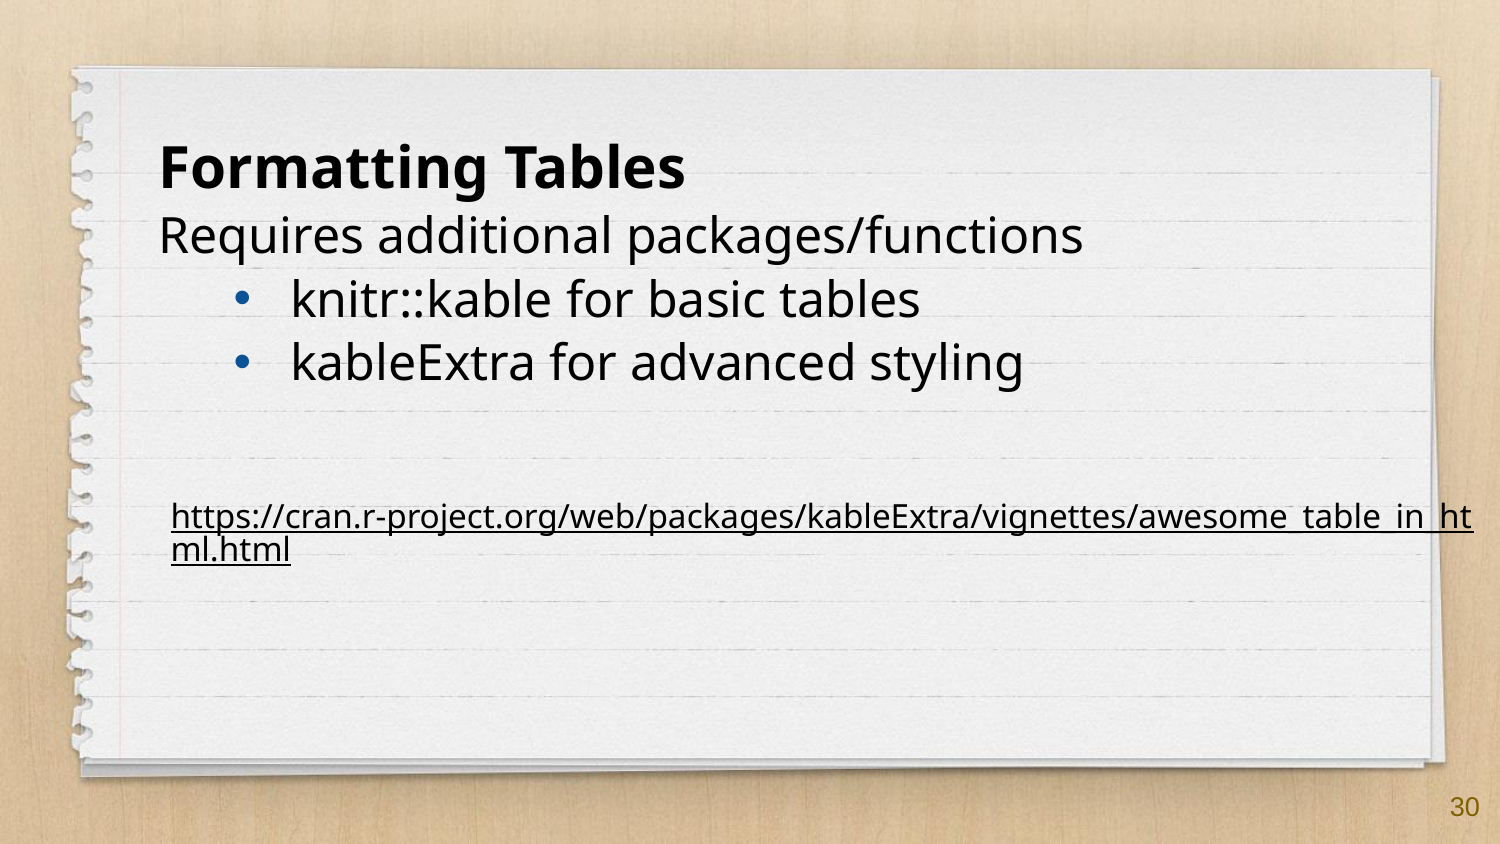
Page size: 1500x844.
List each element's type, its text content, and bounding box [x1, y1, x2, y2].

slide_number 30 [1429, 767, 1500, 844]
text_box https://cran.r-project.org/web/packages/kableExtra/vignettes/awesome_table_in_html.html [155, 487, 1500, 628]
picture [0, 0, 1500, 844]
text_box Formatting Tables Requires additional packages/functions knitr::kable for basic tables kableExtra for advanced styling [137, 111, 1299, 246]
